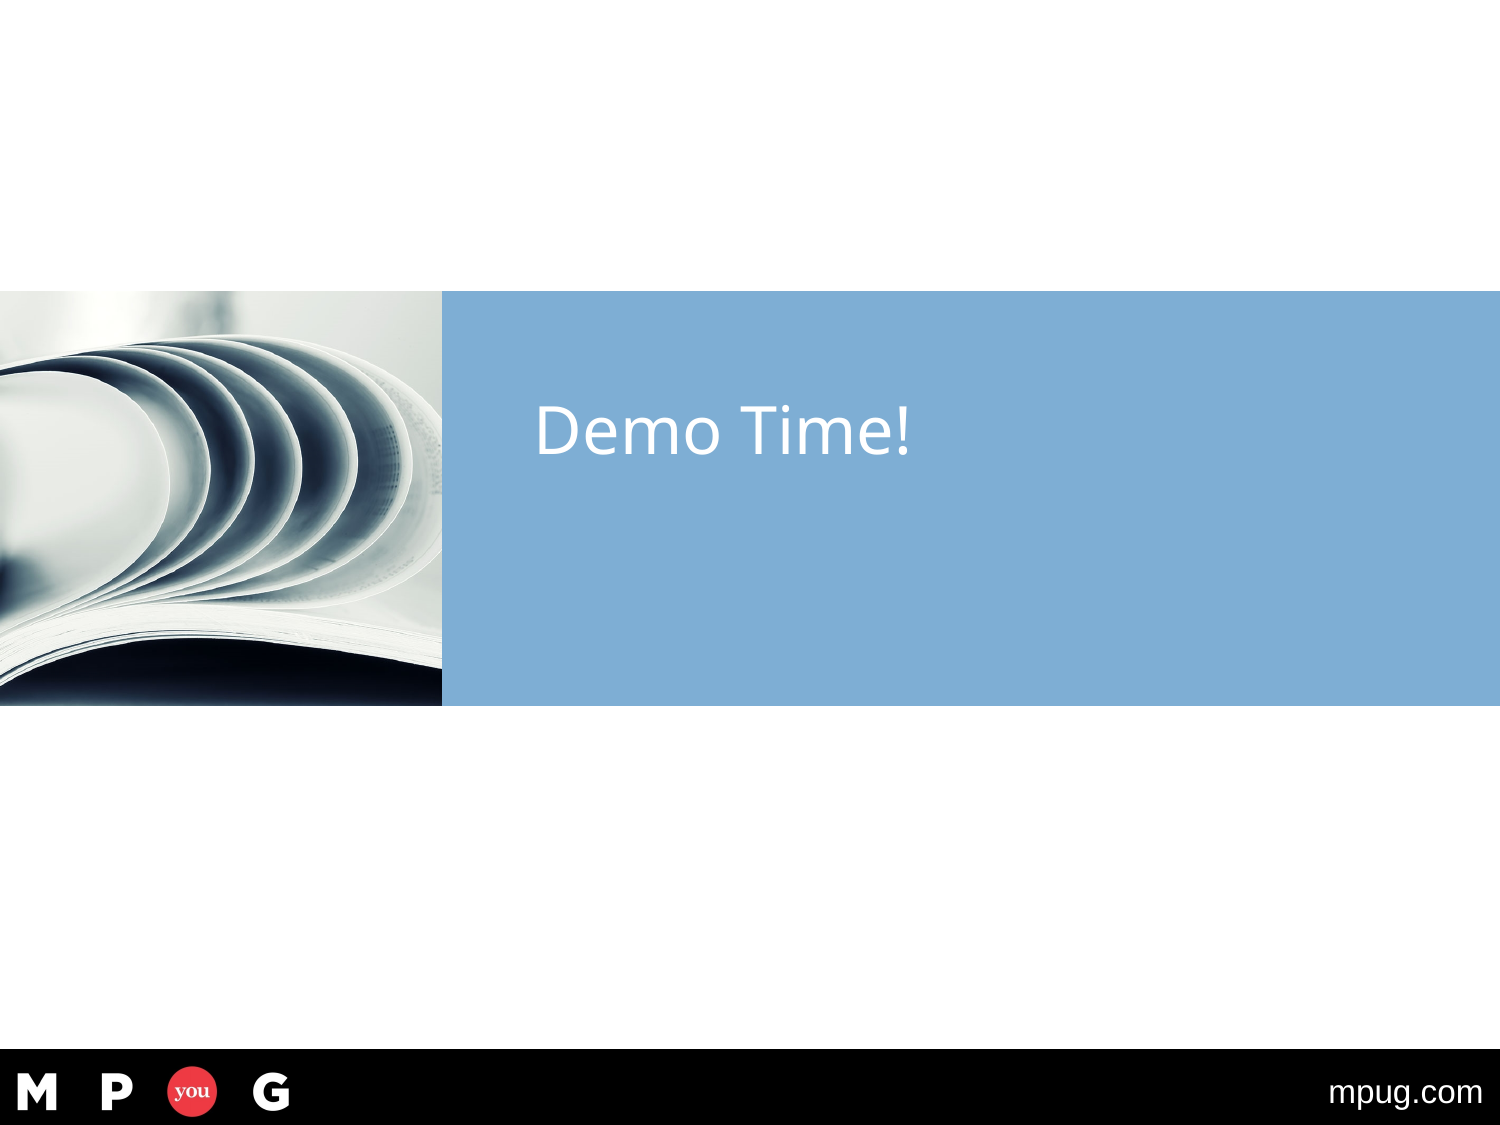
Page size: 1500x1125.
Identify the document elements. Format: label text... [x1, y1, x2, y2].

title Demo Time! [518, 389, 1424, 669]
picture [15, 1065, 291, 1119]
picture [0, 291, 442, 706]
